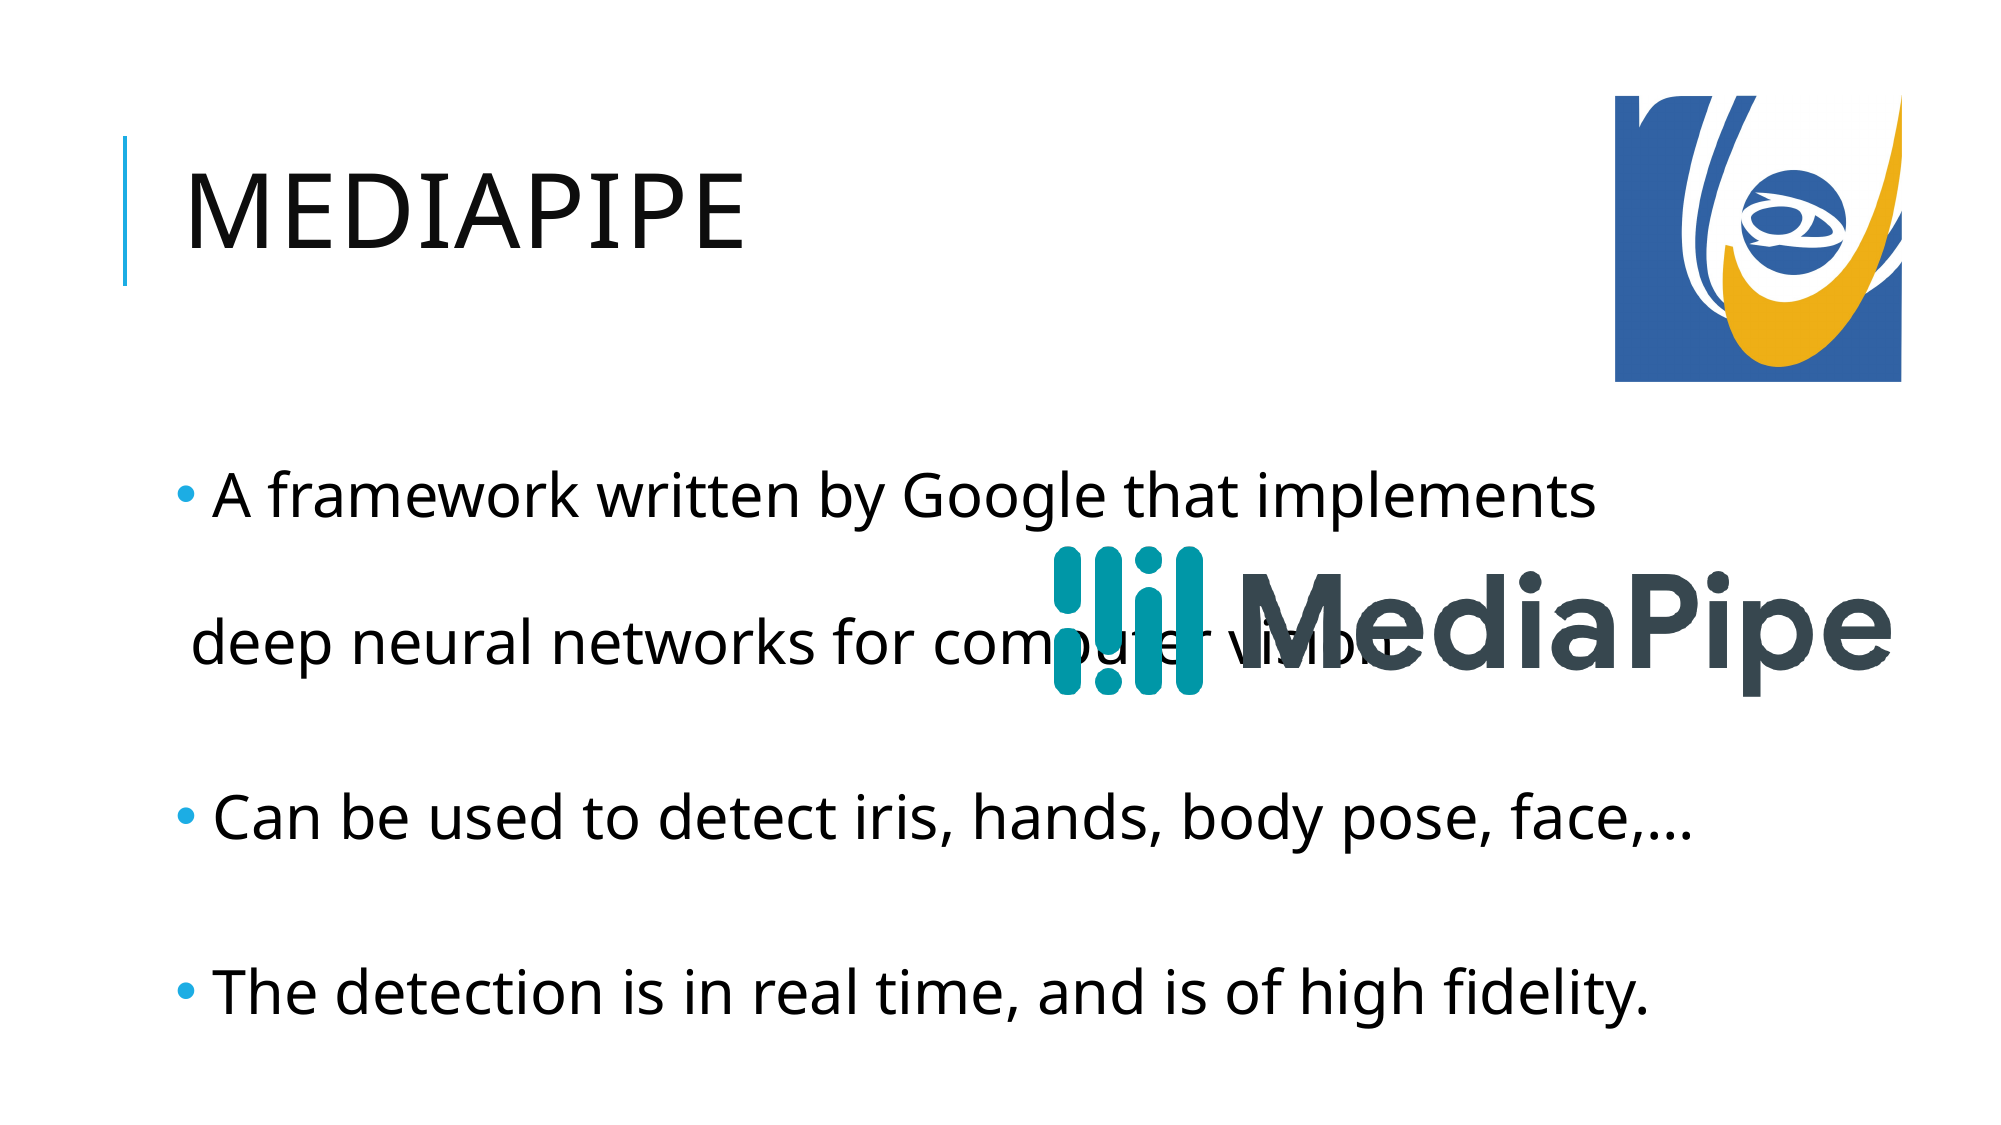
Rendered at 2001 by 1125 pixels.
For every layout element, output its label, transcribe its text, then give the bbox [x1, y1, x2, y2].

picture [1615, 95, 1902, 382]
list A framework written by Google that implements deep neural networks for computer vision. Can be used to detect iris, hands, body pose, face,… The detection is in real time, and is of high fidelity. [168, 375, 1763, 1035]
title Mediapipe [168, 96, 1610, 342]
picture [1000, 492, 1945, 750]
